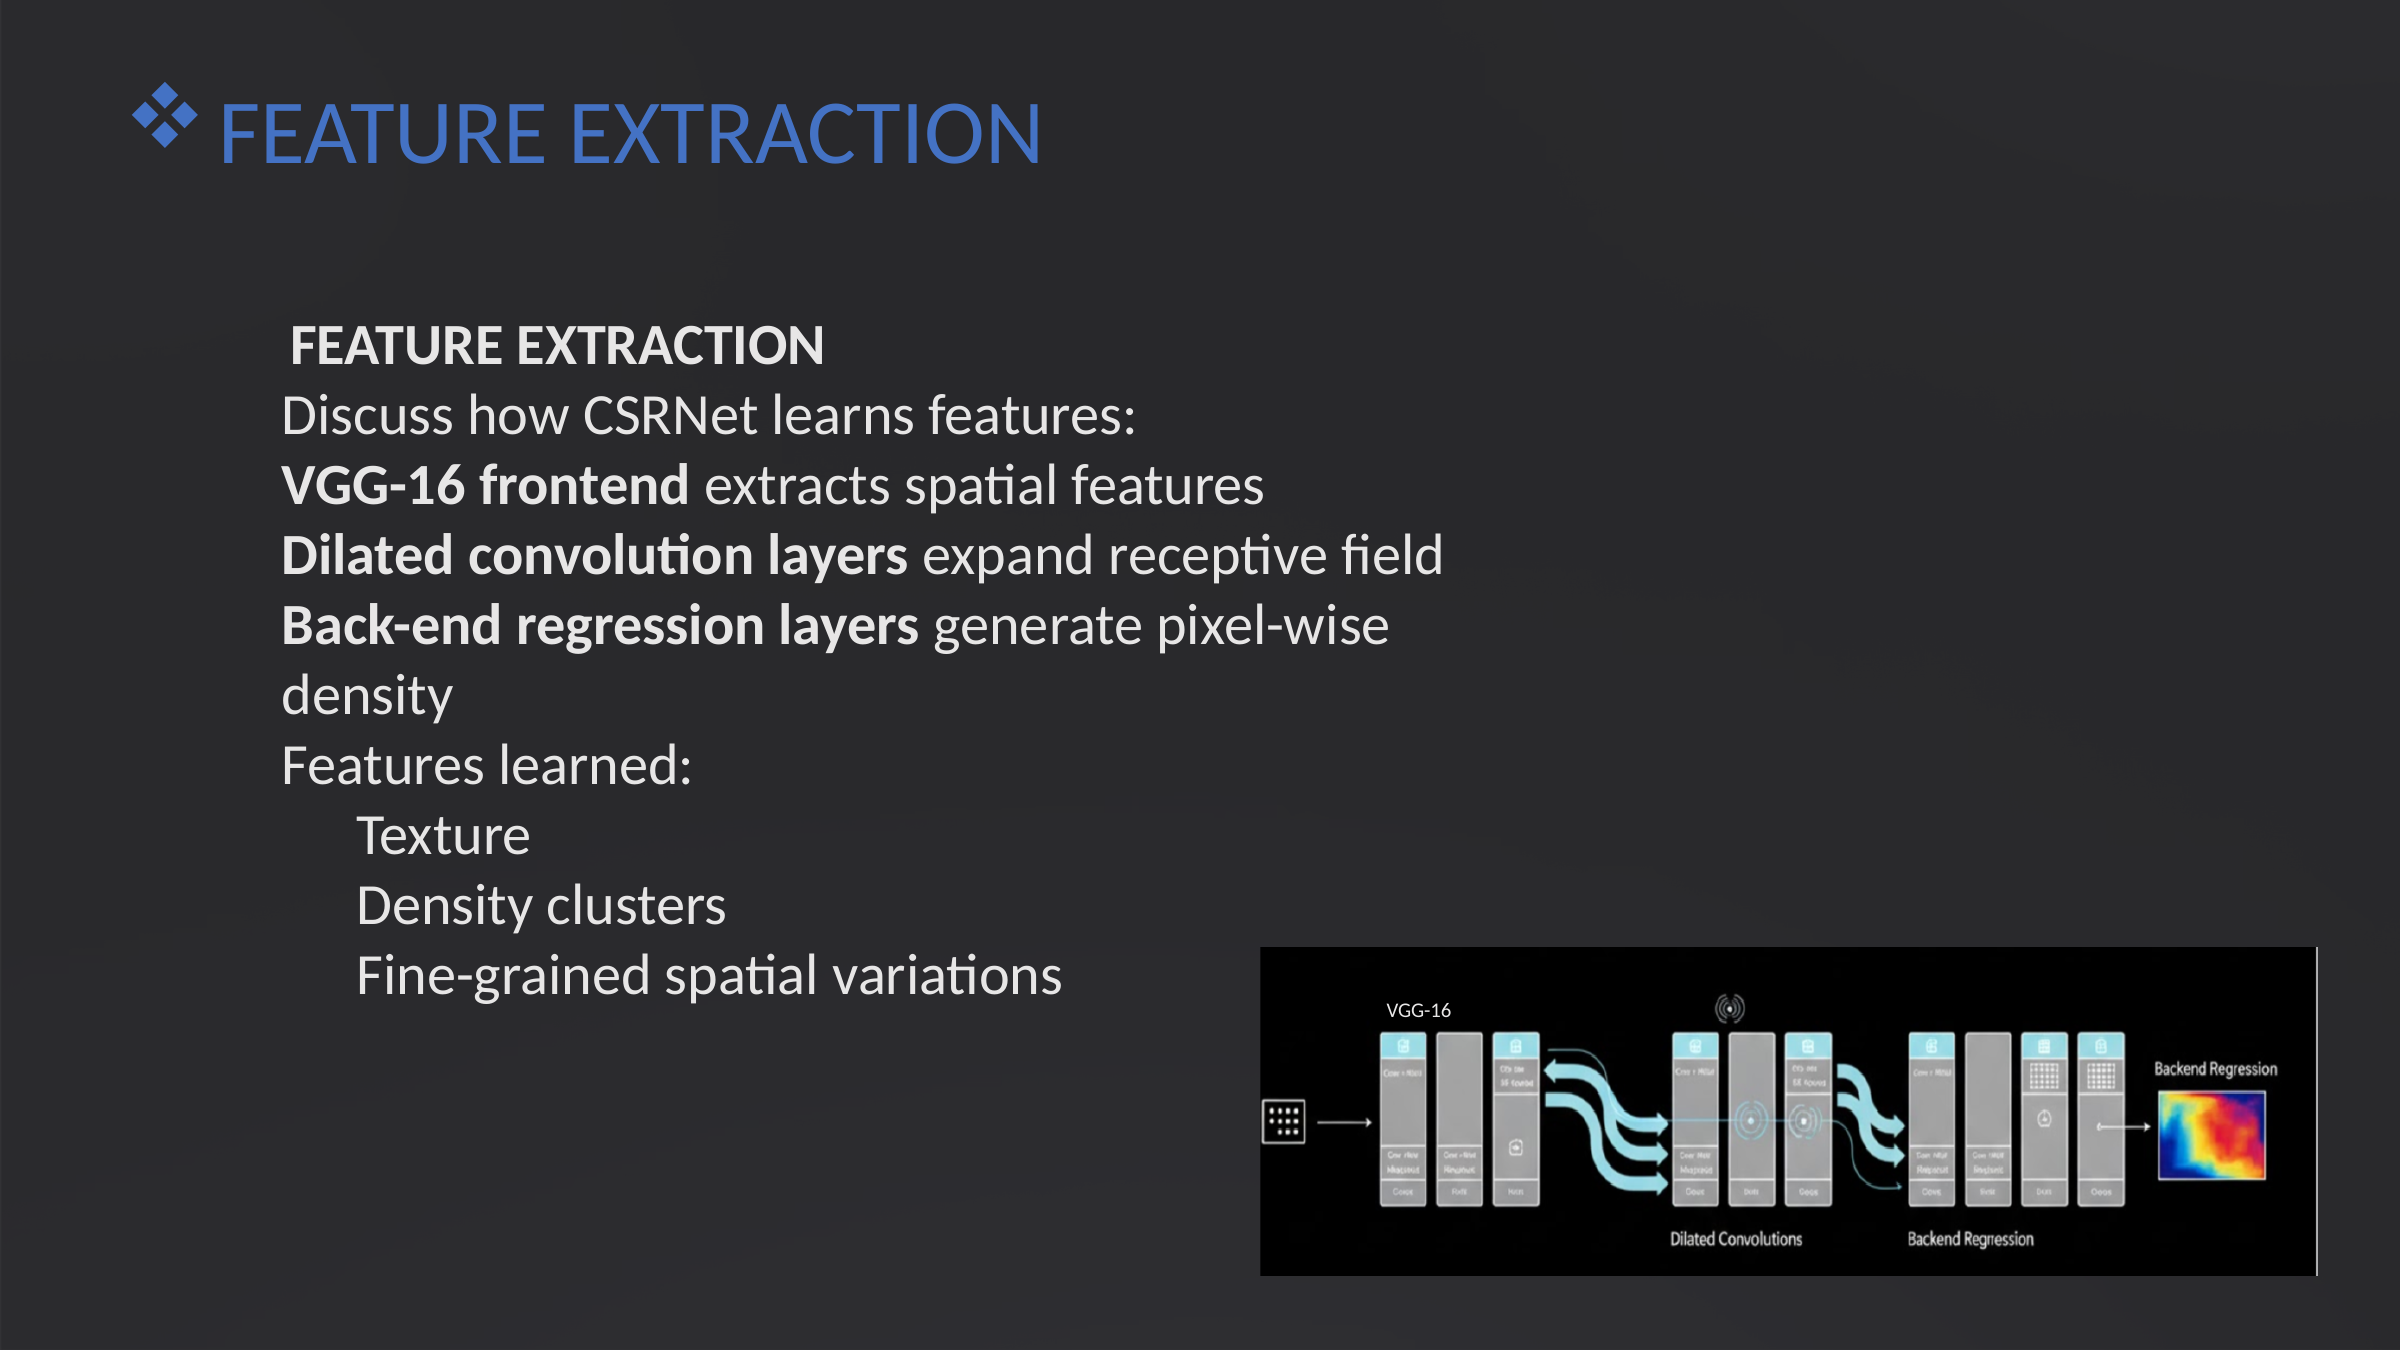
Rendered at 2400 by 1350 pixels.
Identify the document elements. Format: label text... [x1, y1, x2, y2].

text_box FEATURE EXTRACTION [109, 62, 1310, 190]
text_box FEATURE EXTRACTION Discuss how CSRNet learns features: VGG-16 frontend extracts spatial features Dilated convolution layers expand receptive field Back-end regression layers generate pixel-wise density Features learned: Texture Density clusters Fine-grained spatial variations [266, 298, 1467, 1104]
picture [1260, 947, 2318, 1276]
